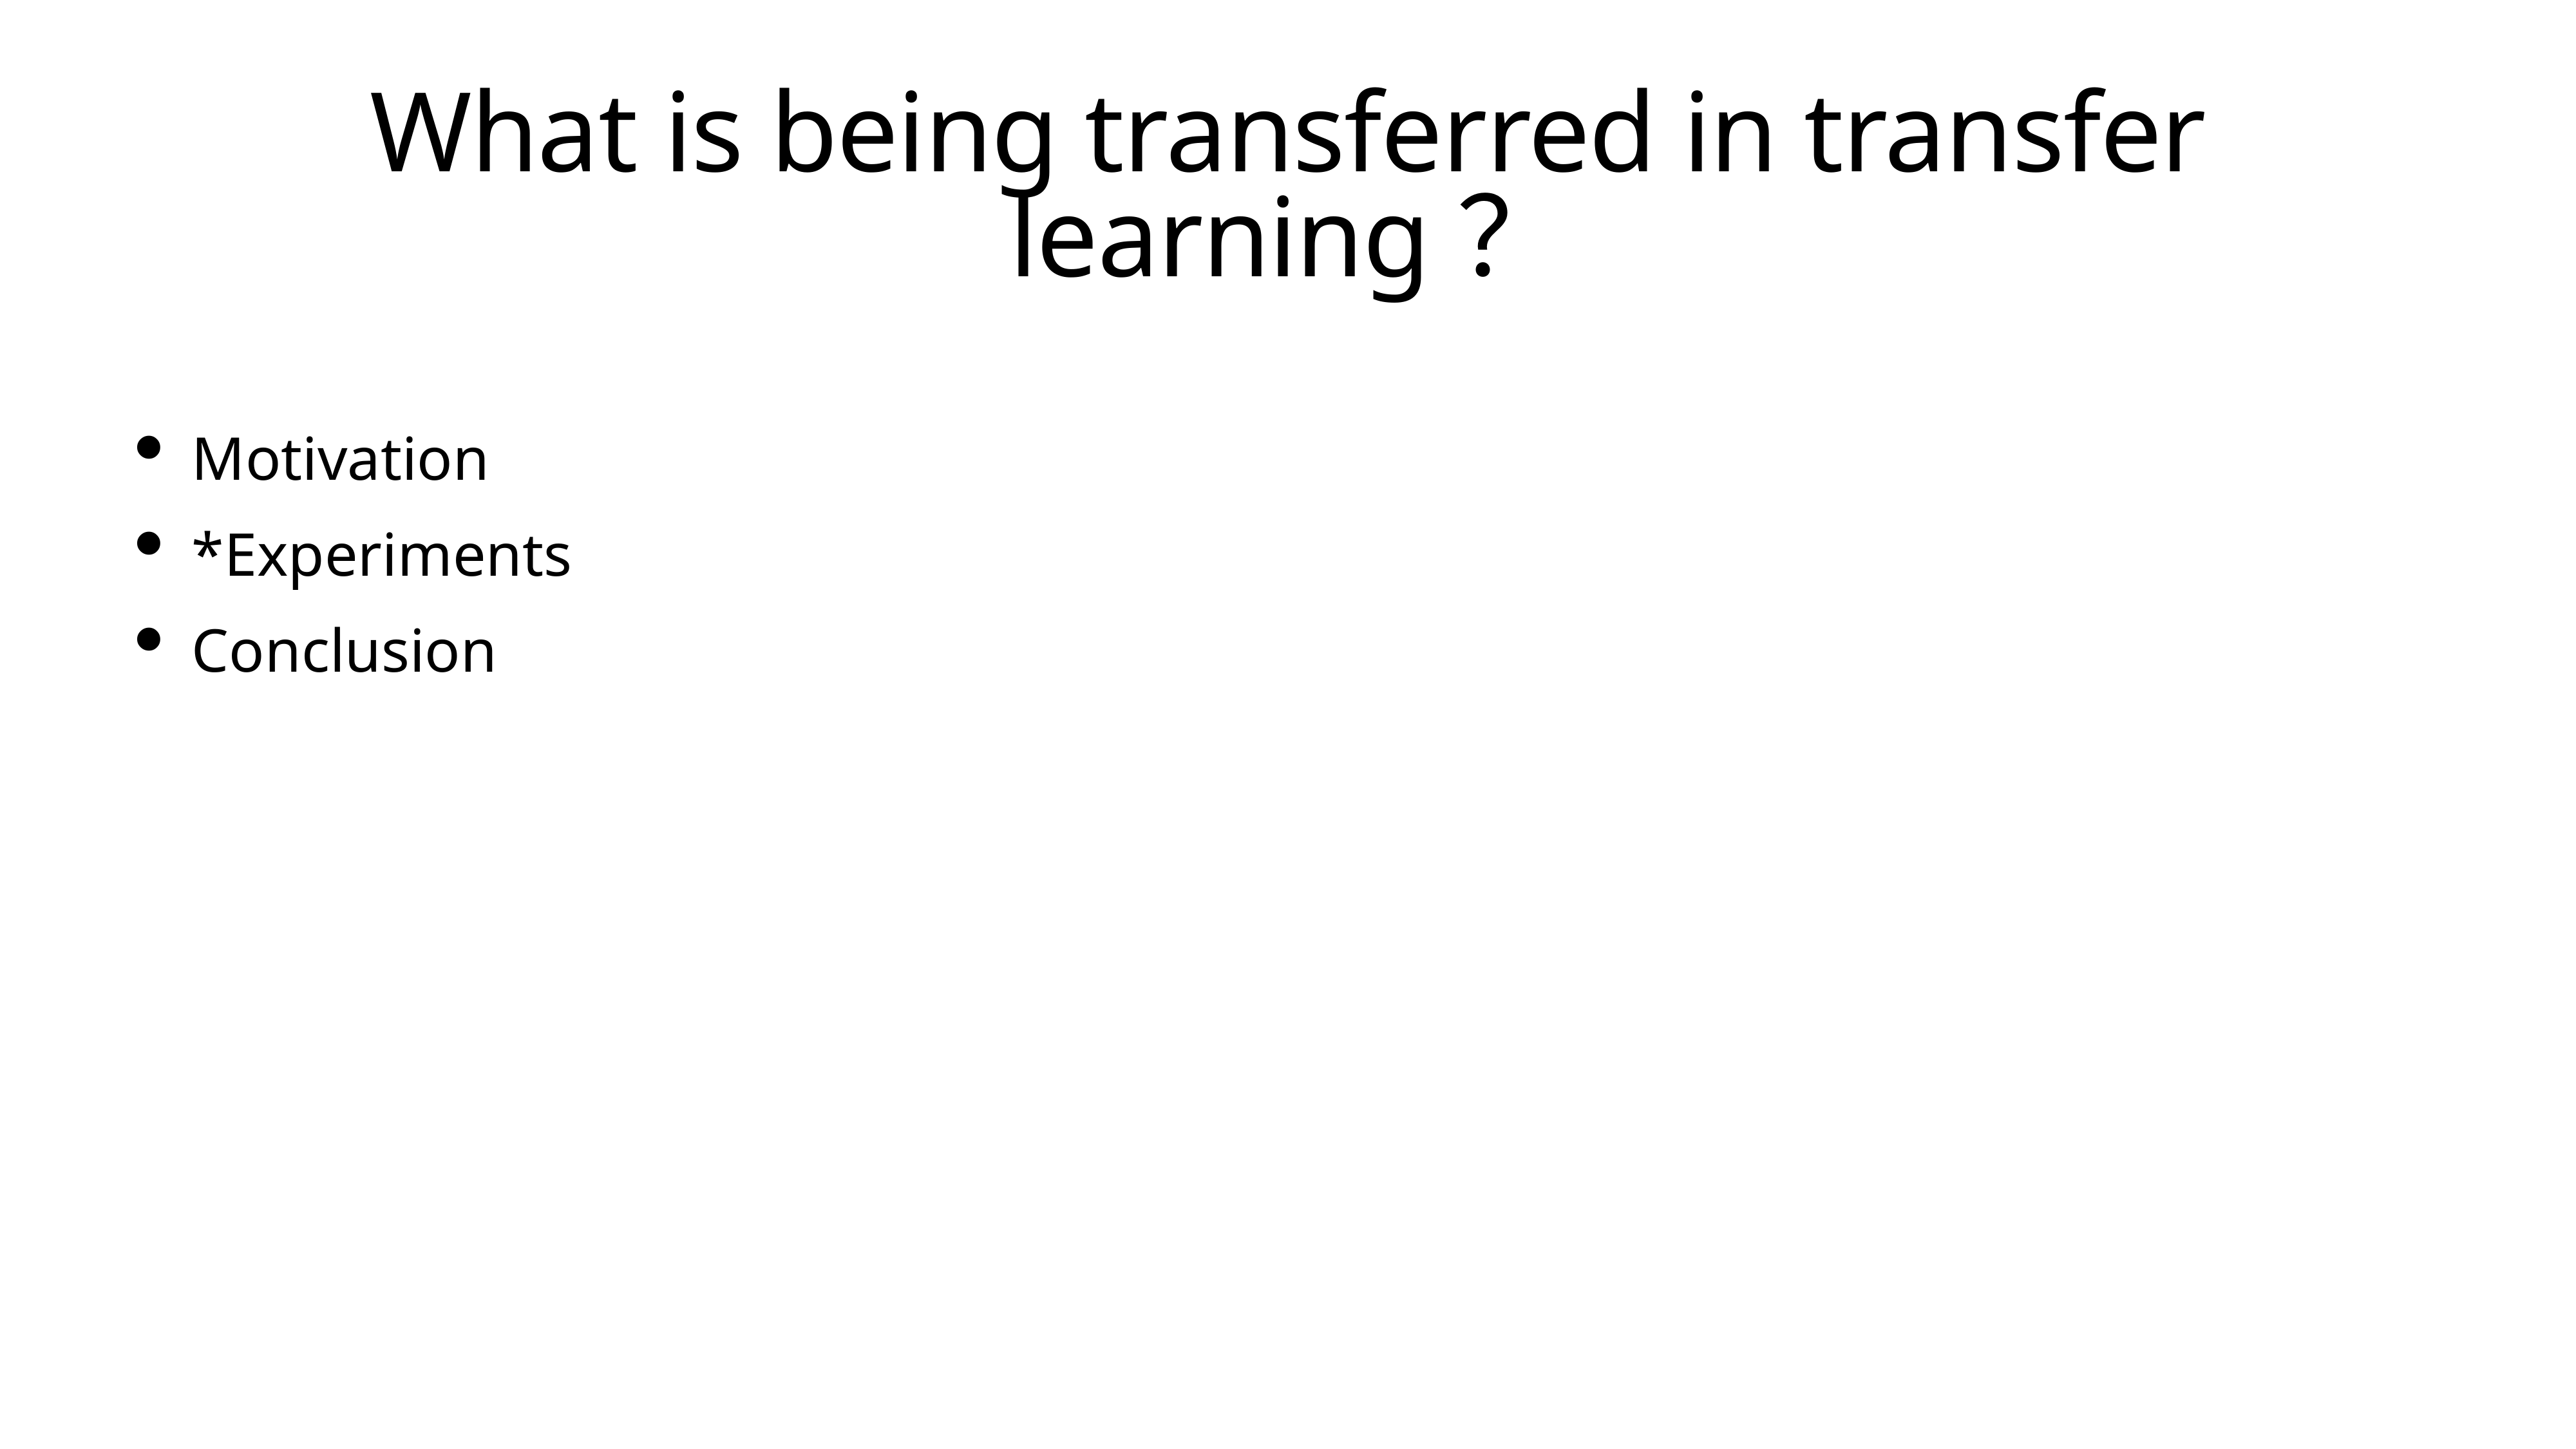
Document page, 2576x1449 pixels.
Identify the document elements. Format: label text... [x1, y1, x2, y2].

list Motivation *Experiments Conclusion [128, 423, 2448, 1321]
title What is being transferred in transfer learning？ [128, 81, 2448, 265]
